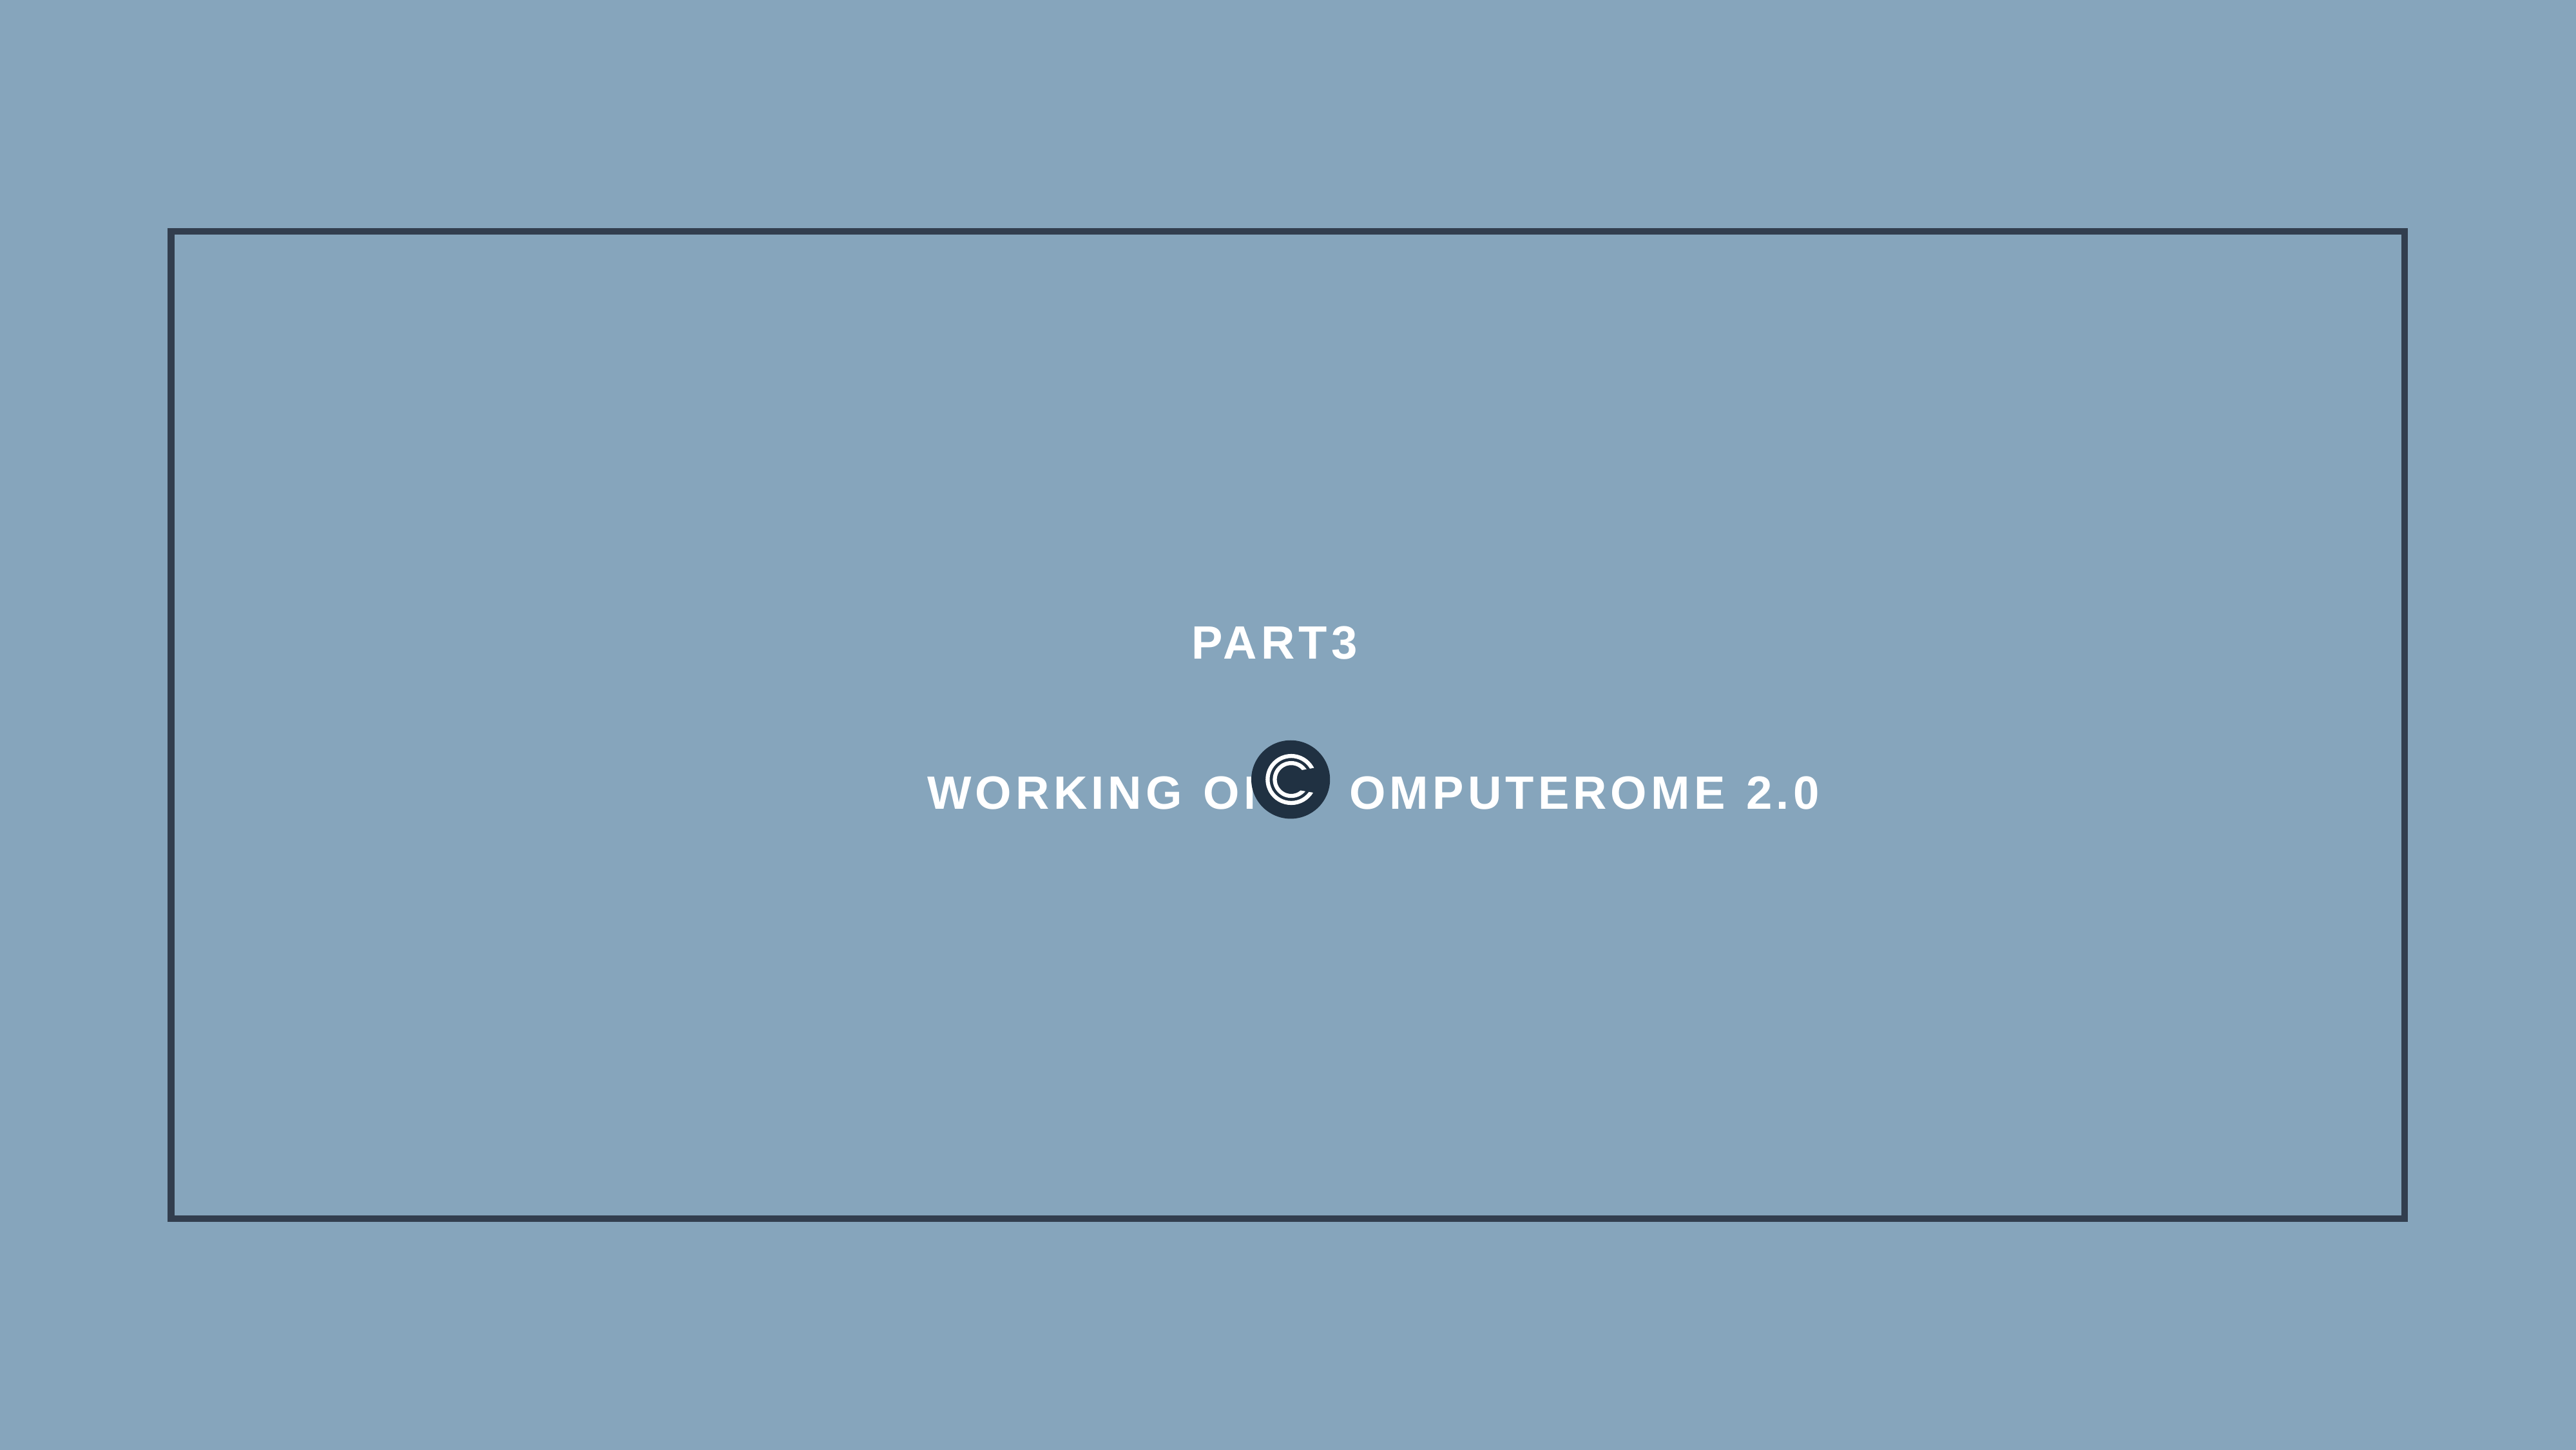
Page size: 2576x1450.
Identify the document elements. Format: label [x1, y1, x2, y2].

text_box [0, 0, 2576, 1450]
text_box [1251, 740, 1331, 819]
text_box [171, 231, 2405, 1219]
